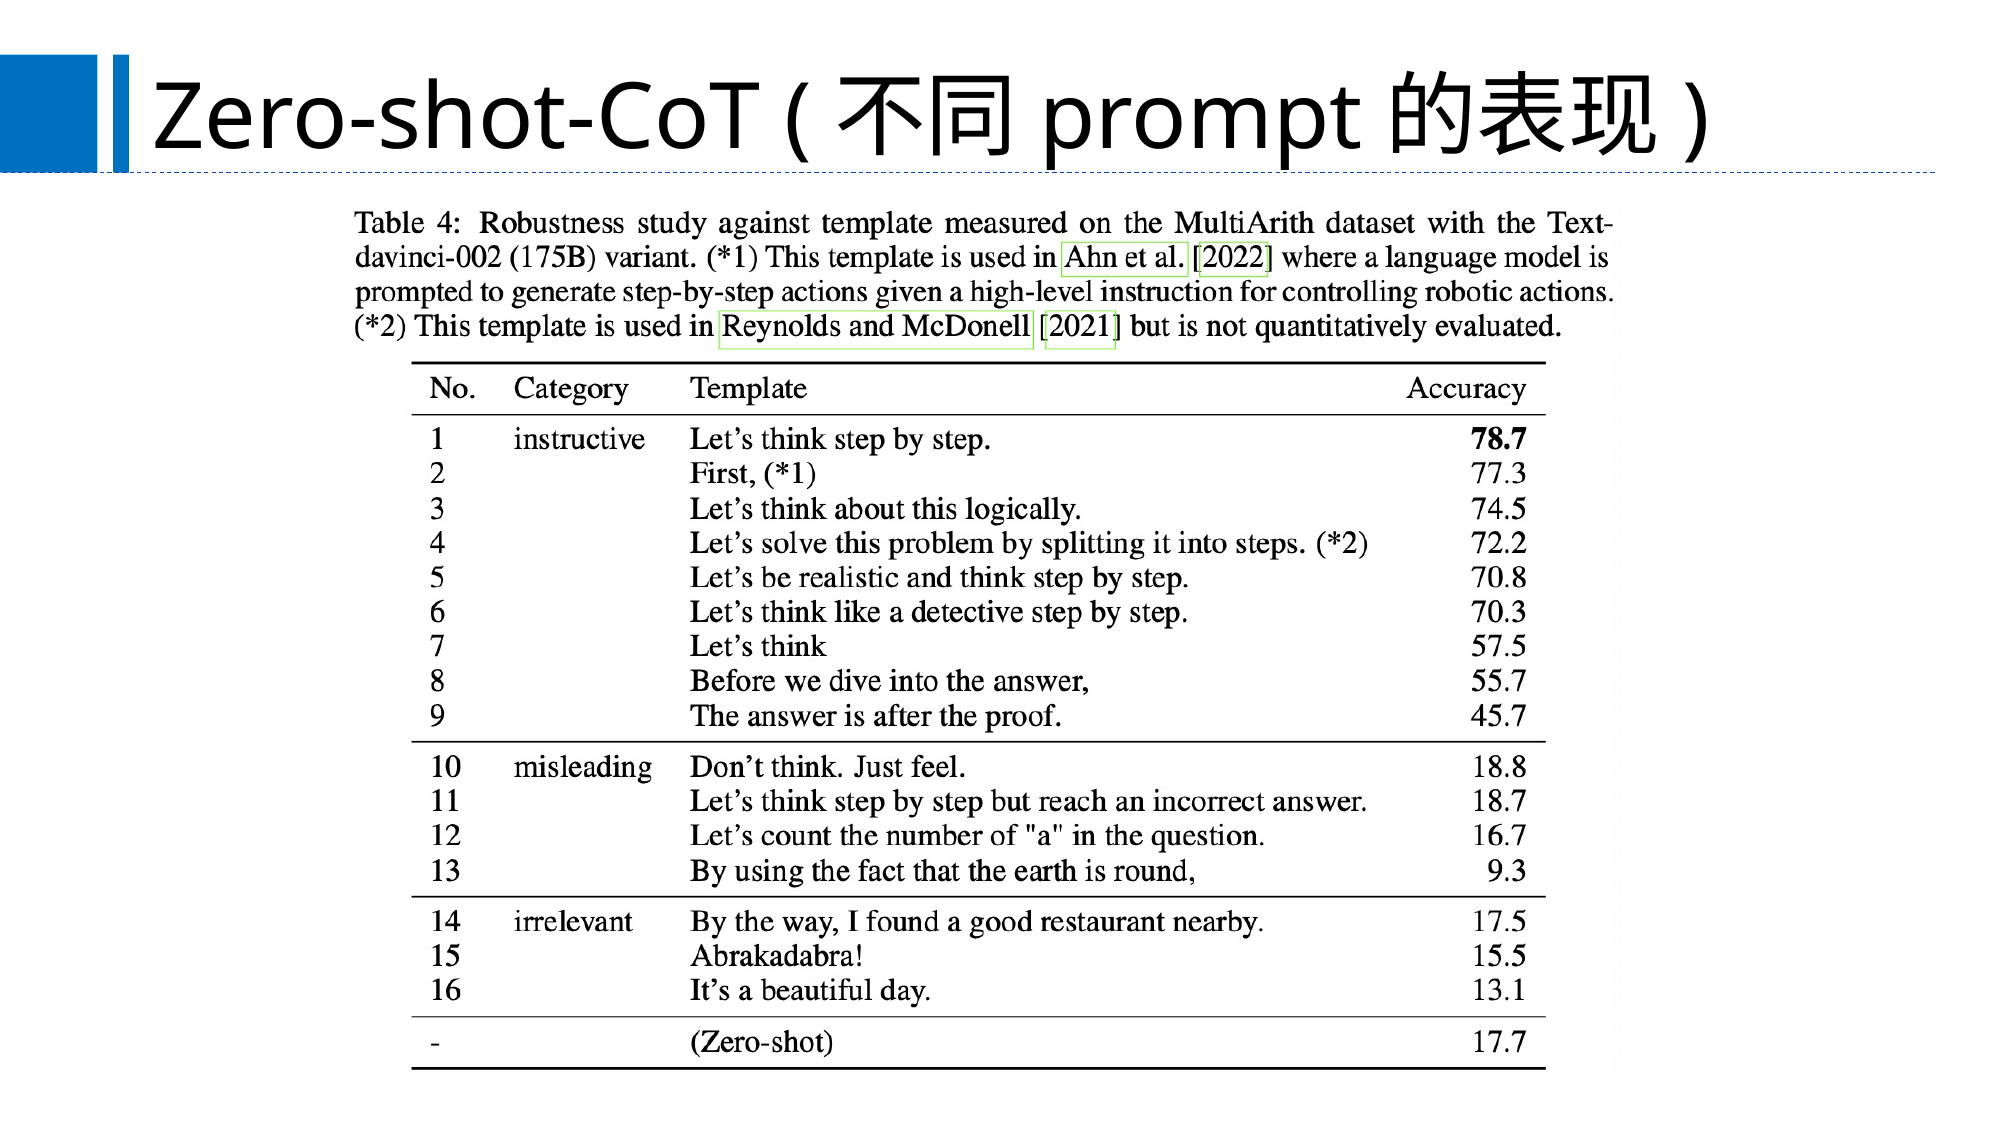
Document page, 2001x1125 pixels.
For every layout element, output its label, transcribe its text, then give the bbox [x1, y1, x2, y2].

title Zero-shot-CoT (不同prompt的表现) [137, 59, 1863, 178]
picture [346, 205, 1622, 1074]
